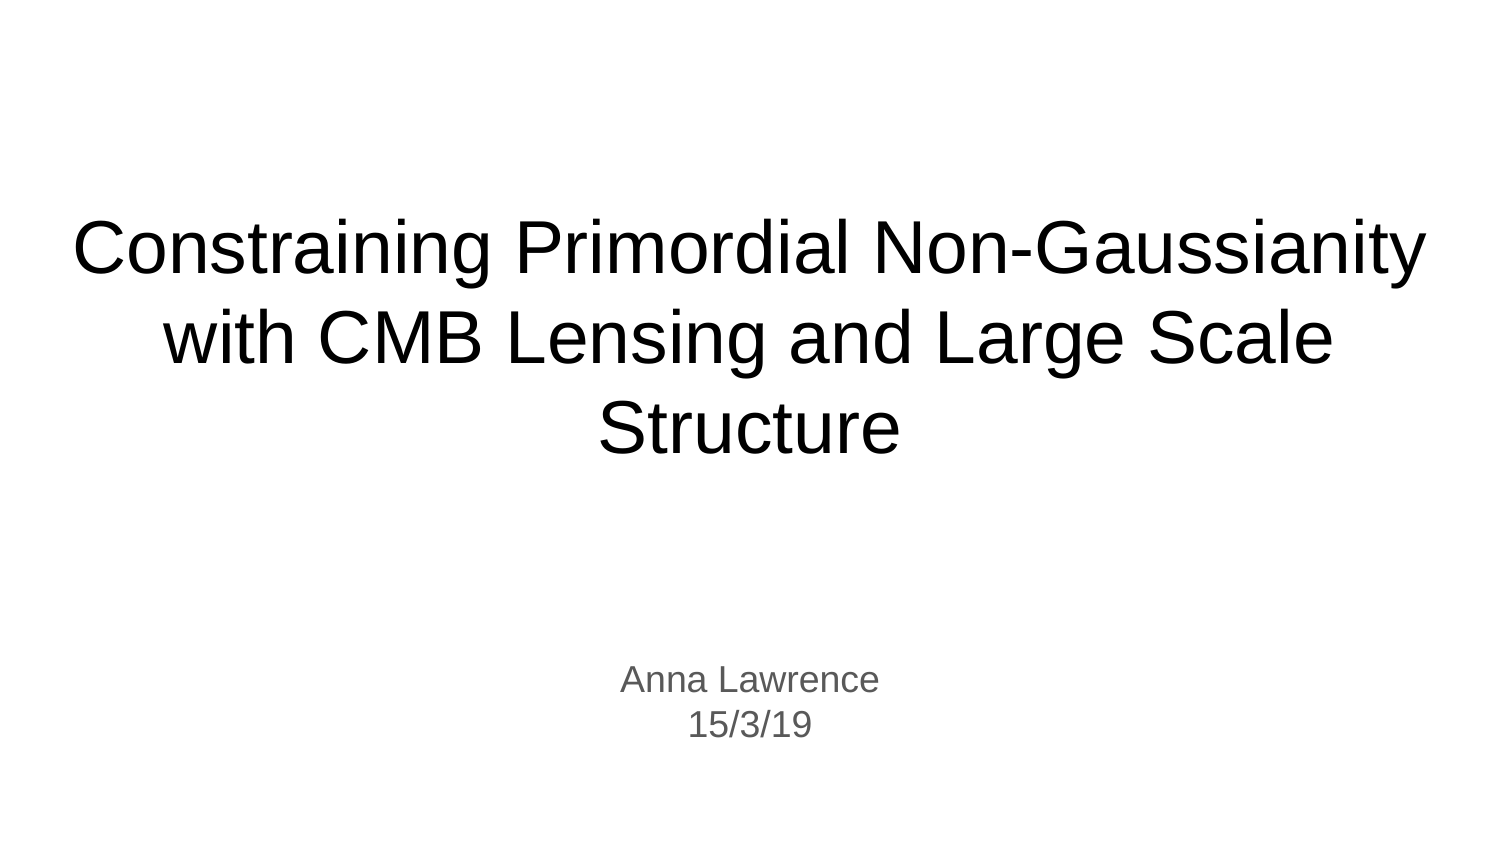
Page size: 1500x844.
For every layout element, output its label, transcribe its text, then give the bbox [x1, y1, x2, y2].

subtitle Anna Lawrence 15/3/19 [51, 639, 1449, 770]
title Constraining Primordial Non-Gaussianity with CMB Lensing and Large Scale Structure [51, 147, 1449, 484]
